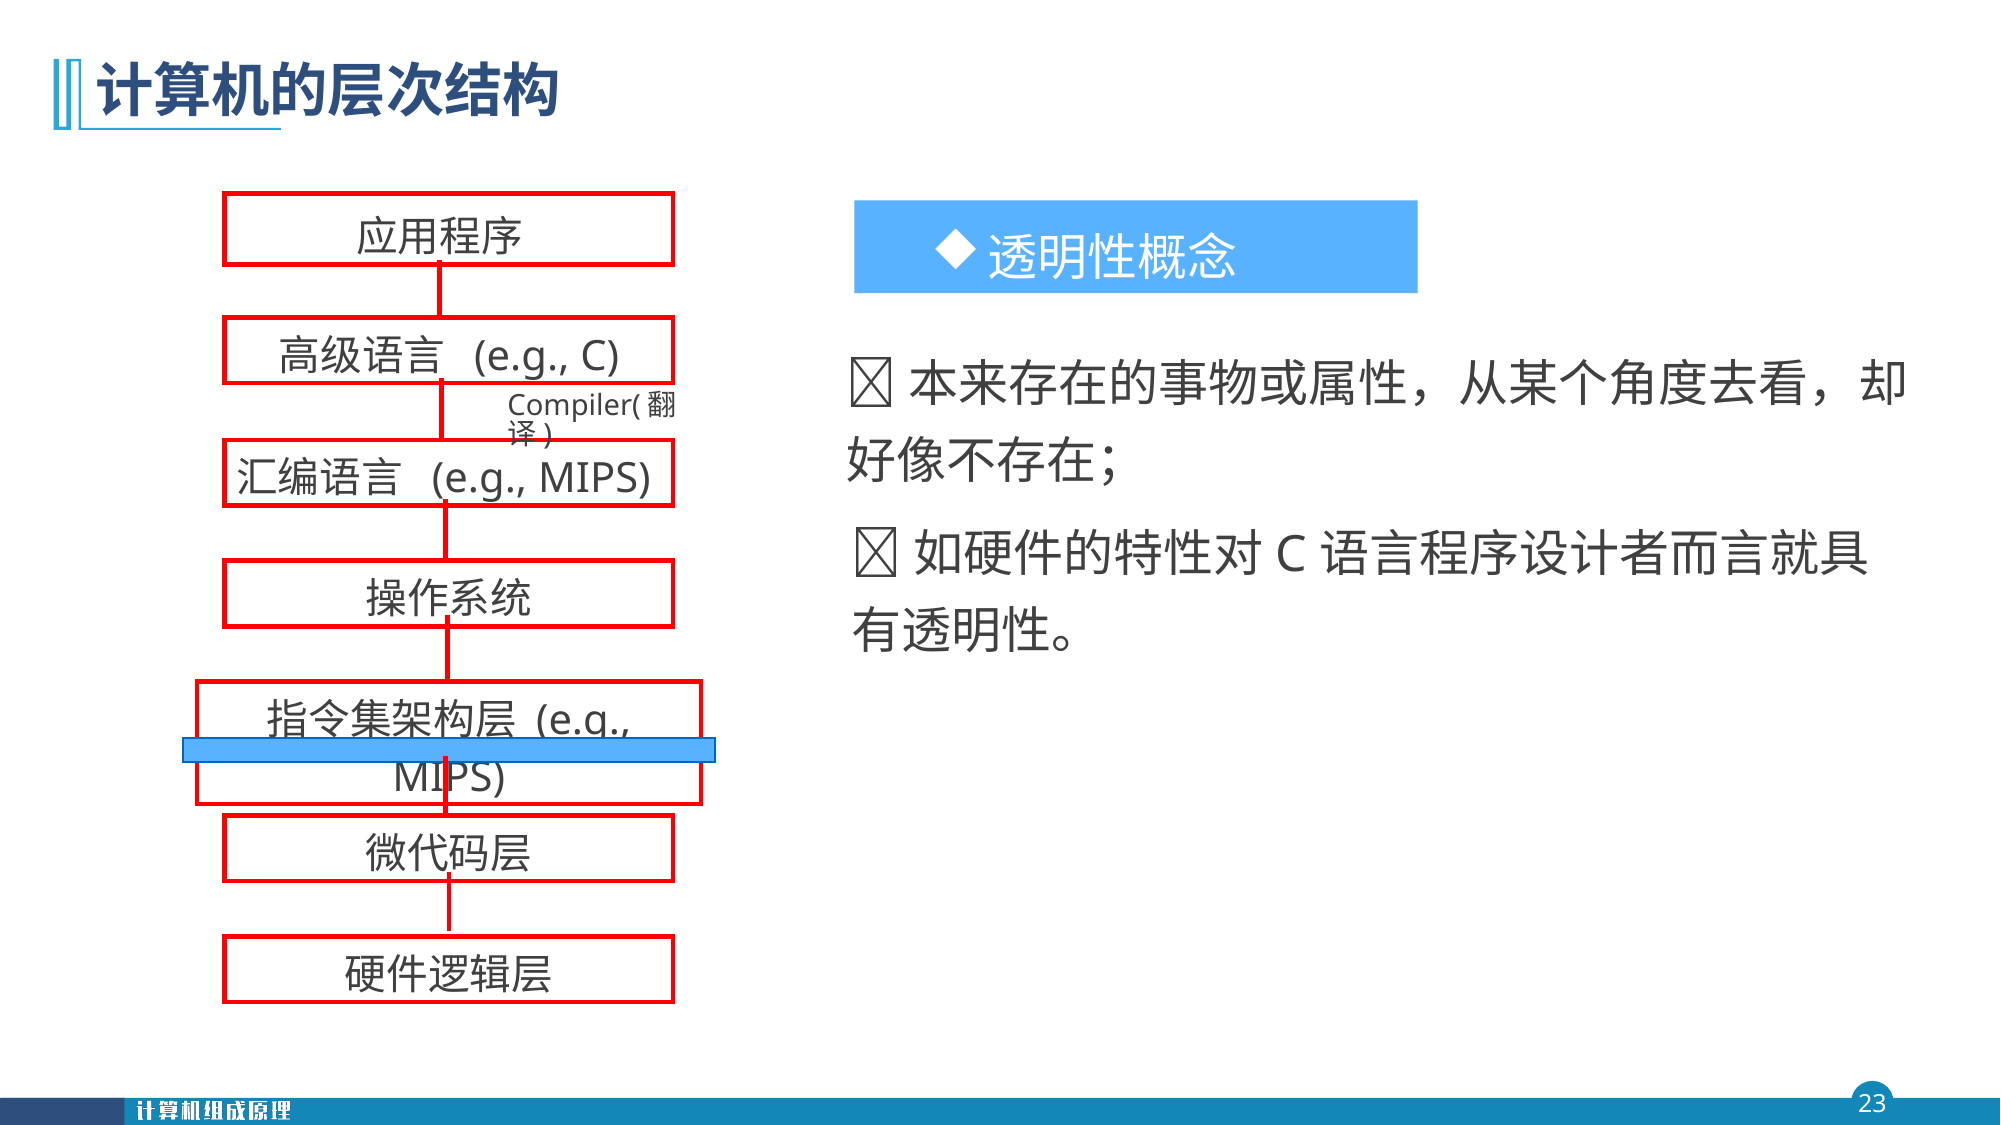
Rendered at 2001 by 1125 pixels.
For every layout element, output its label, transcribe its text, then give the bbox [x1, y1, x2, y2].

text_box 应用程序 [224, 193, 673, 265]
text_box 汇编语言 (e.g., MIPS) [224, 439, 673, 506]
text_box 高级语言 (e.g., C) [224, 317, 673, 383]
text_box 微代码层 [224, 815, 673, 882]
text_box 透明性概念 [854, 200, 1418, 294]
text_box 本来存在的事物或属性，从某个角度去看，却好像不存在； [831, 325, 1926, 497]
text_box [182, 738, 716, 763]
text_box 指令集架构层 (e.g., MIPS) [197, 763, 443, 805]
text_box 指令集架构层 (e.g., MIPS) [448, 763, 701, 805]
title 计算机的层次结构 [80, 42, 1805, 144]
text_box 操作系统 [224, 560, 673, 627]
text_box 指令集架构层 (e.g., MIPS) [197, 681, 701, 738]
text_box 如硬件的特性对C语言程序设计者而言就具有透明性。 [836, 495, 1931, 667]
text_box Compiler(翻译) [496, 387, 723, 456]
text_box 硬件逻辑层 [224, 936, 673, 1002]
